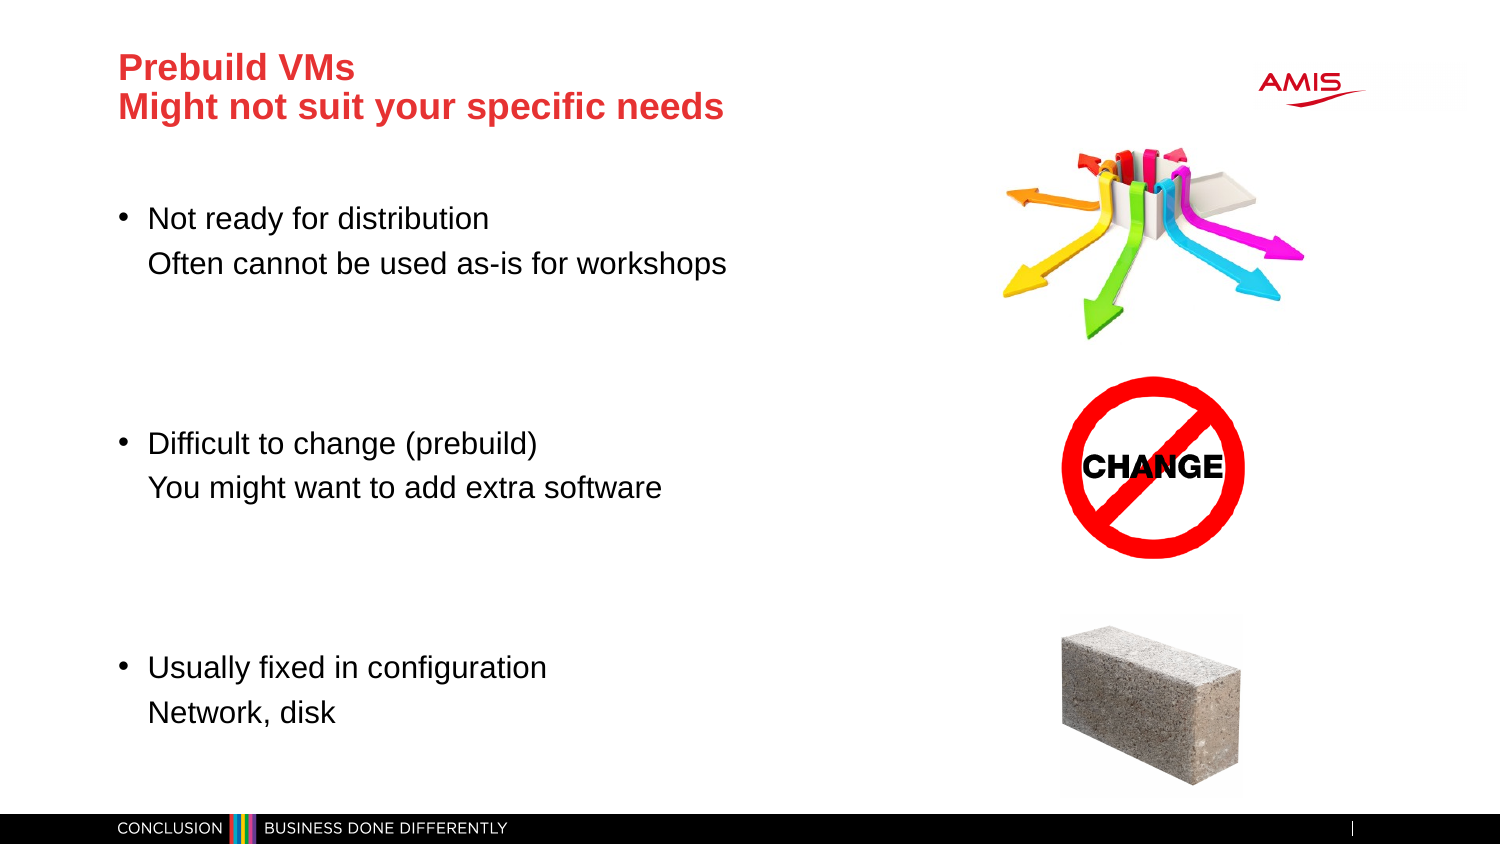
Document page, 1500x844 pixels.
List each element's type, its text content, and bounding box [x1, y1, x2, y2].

list Not ready for distribution Often cannot be used as-is for workshops Difficult to change (prebuild) You might want to add extra software Usually fixed in configuration Network, disk [118, 153, 1205, 774]
picture [0, 814, 236, 844]
picture [996, 58, 1467, 345]
picture [1060, 614, 1243, 798]
picture [1061, 376, 1245, 560]
picture [239, 814, 1500, 844]
title Prebuild VMs Might not suit your specific needs [118, 47, 1205, 130]
